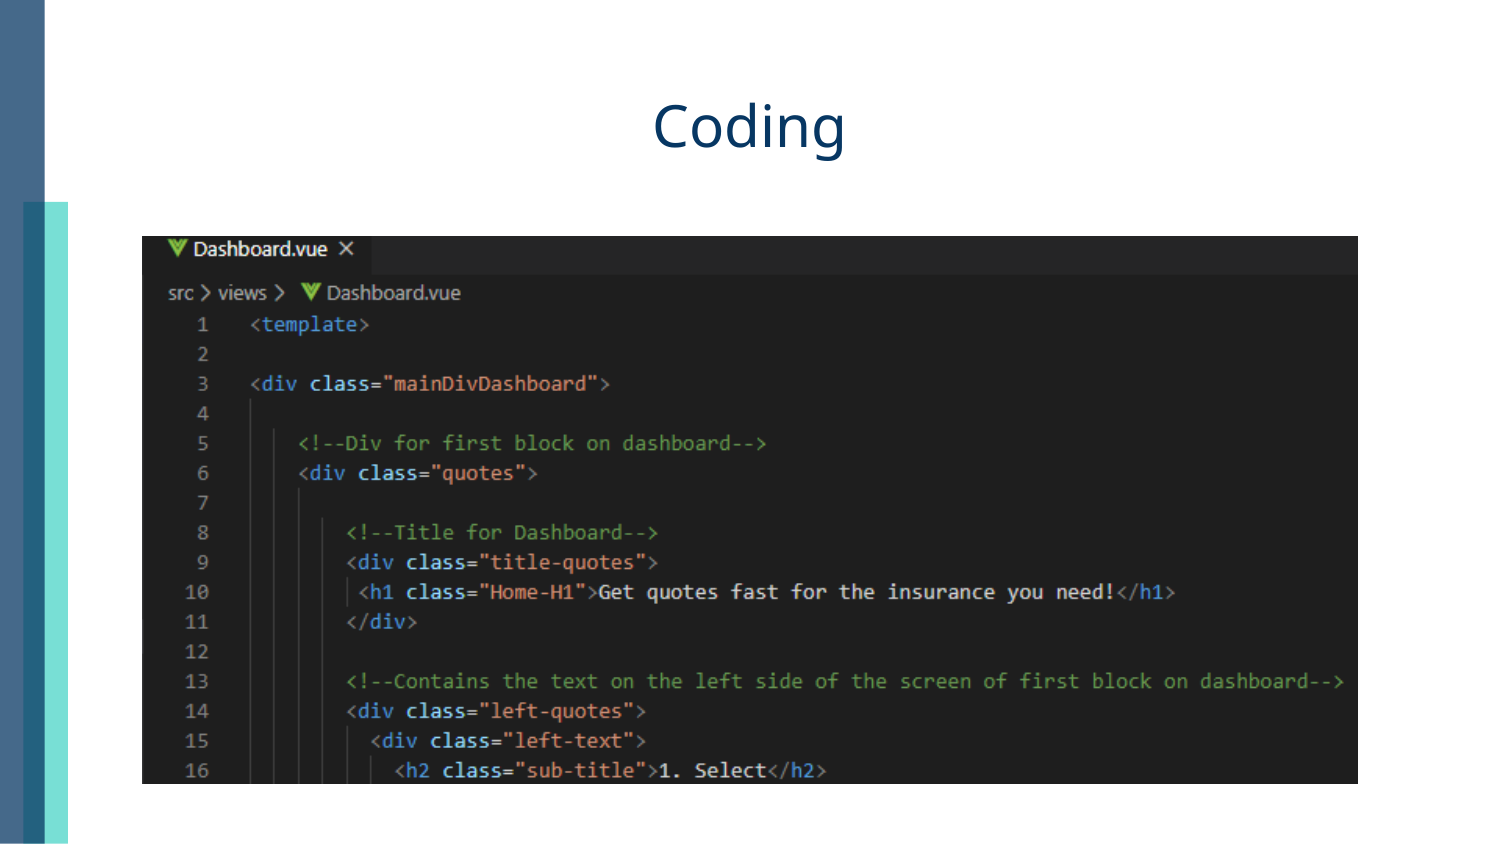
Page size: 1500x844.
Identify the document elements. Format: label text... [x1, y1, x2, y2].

title Coding [322, 46, 1178, 202]
picture [141, 236, 1359, 784]
